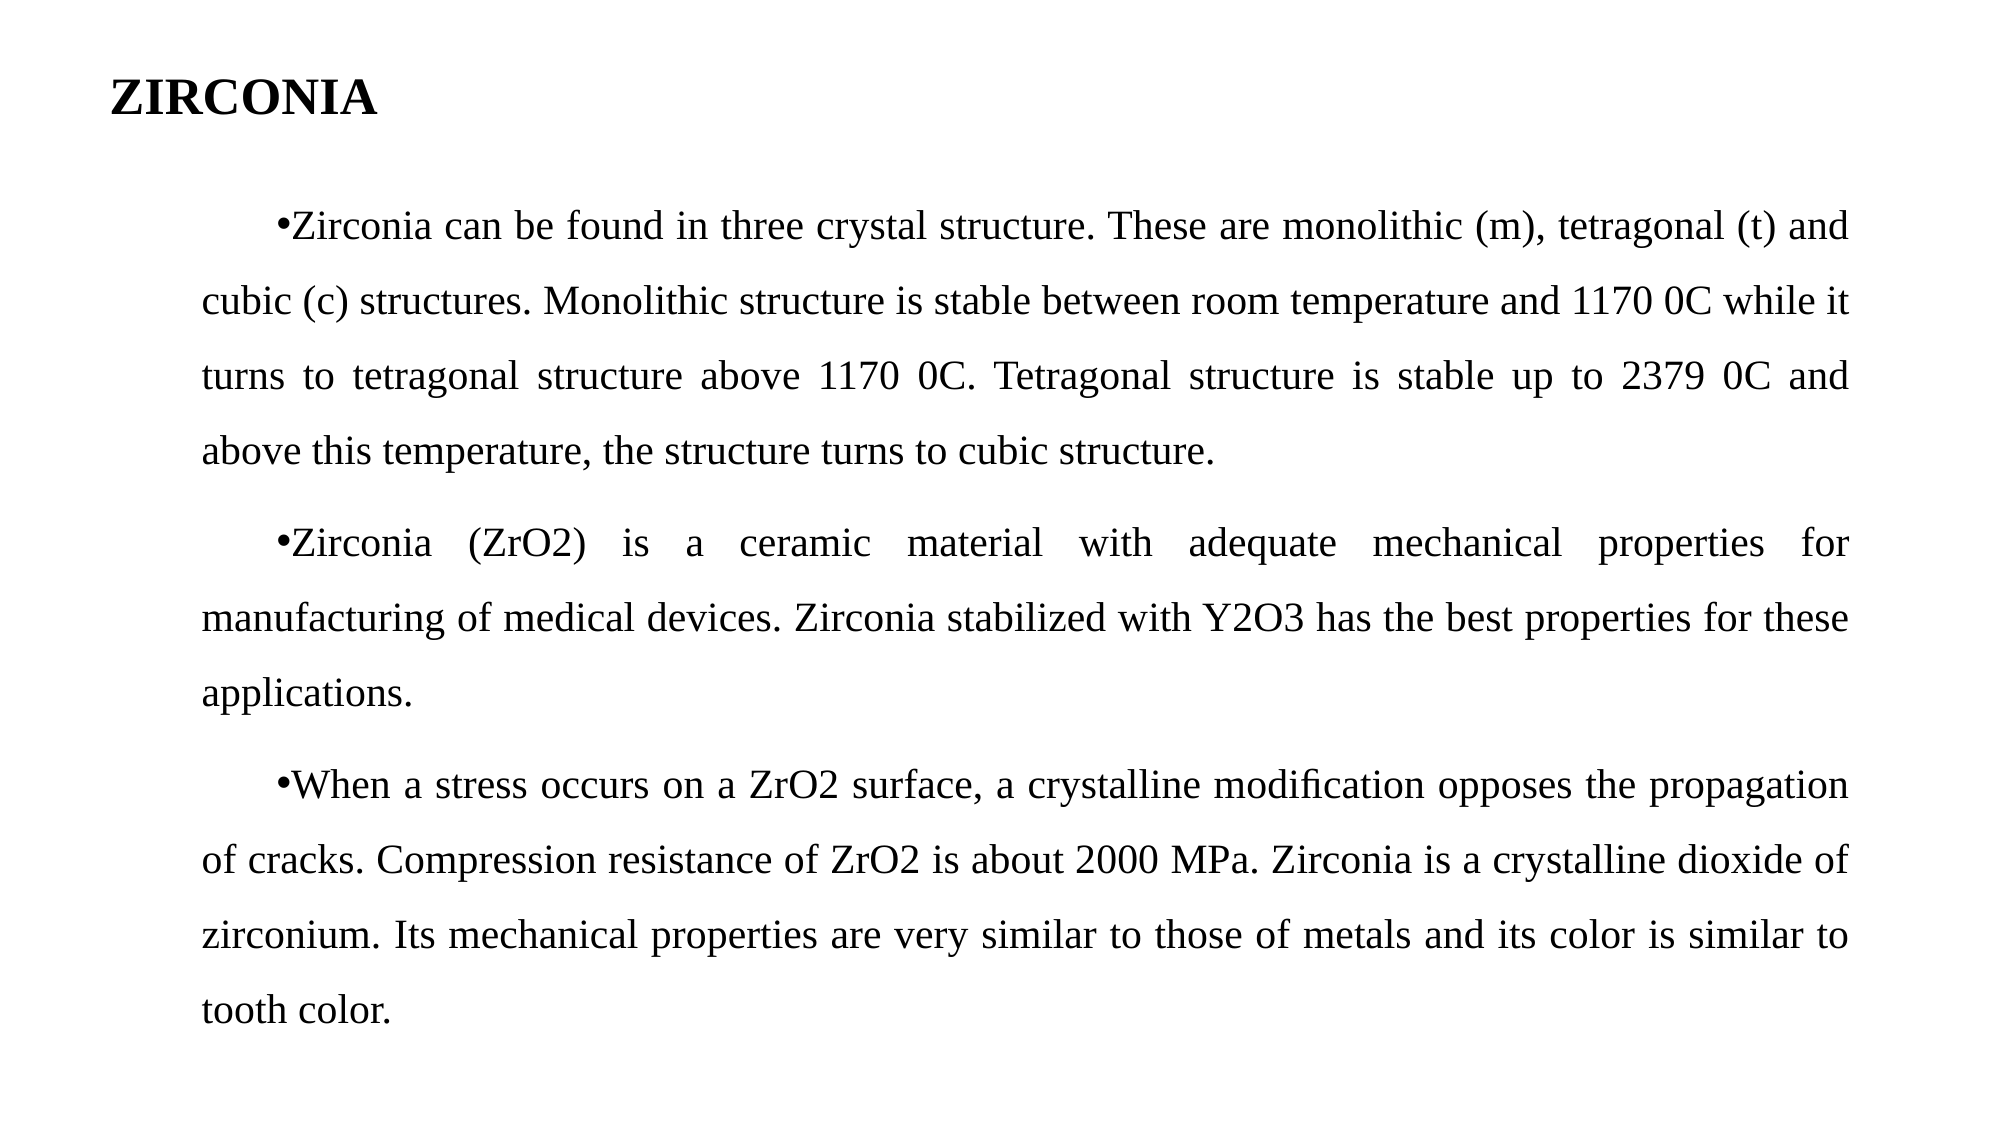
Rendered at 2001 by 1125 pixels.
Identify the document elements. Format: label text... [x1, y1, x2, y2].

list Zirconia can be found in three crystal structure. These are monolithic (m), tetragonal (t) and cubic (c) structures. Monolithic structure is stable between room temperature and 1170 0C while it turns to tetragonal structure above 1170 0C. Tetragonal structure is stable up to 2379 0C and above this temperature, the structure turns to cubic structure. Zirconia (ZrO2) is a ceramic material with adequate mechanical properties for manufacturing of medical devices. Zirconia stabilized with Y2O3 has the best properties for these applications. When a stress occurs on a ZrO2 surface, a crystalline modiﬁcation opposes the propagation of cracks. Compression resistance of ZrO2 is about 2000 MPa. Zirconia is a crystalline dioxide of zirconium. Its mechanical properties are very similar to those of metals and its color is similar to tooth color. [116, 165, 1866, 1045]
title ZIRCONIA [94, 61, 533, 197]
